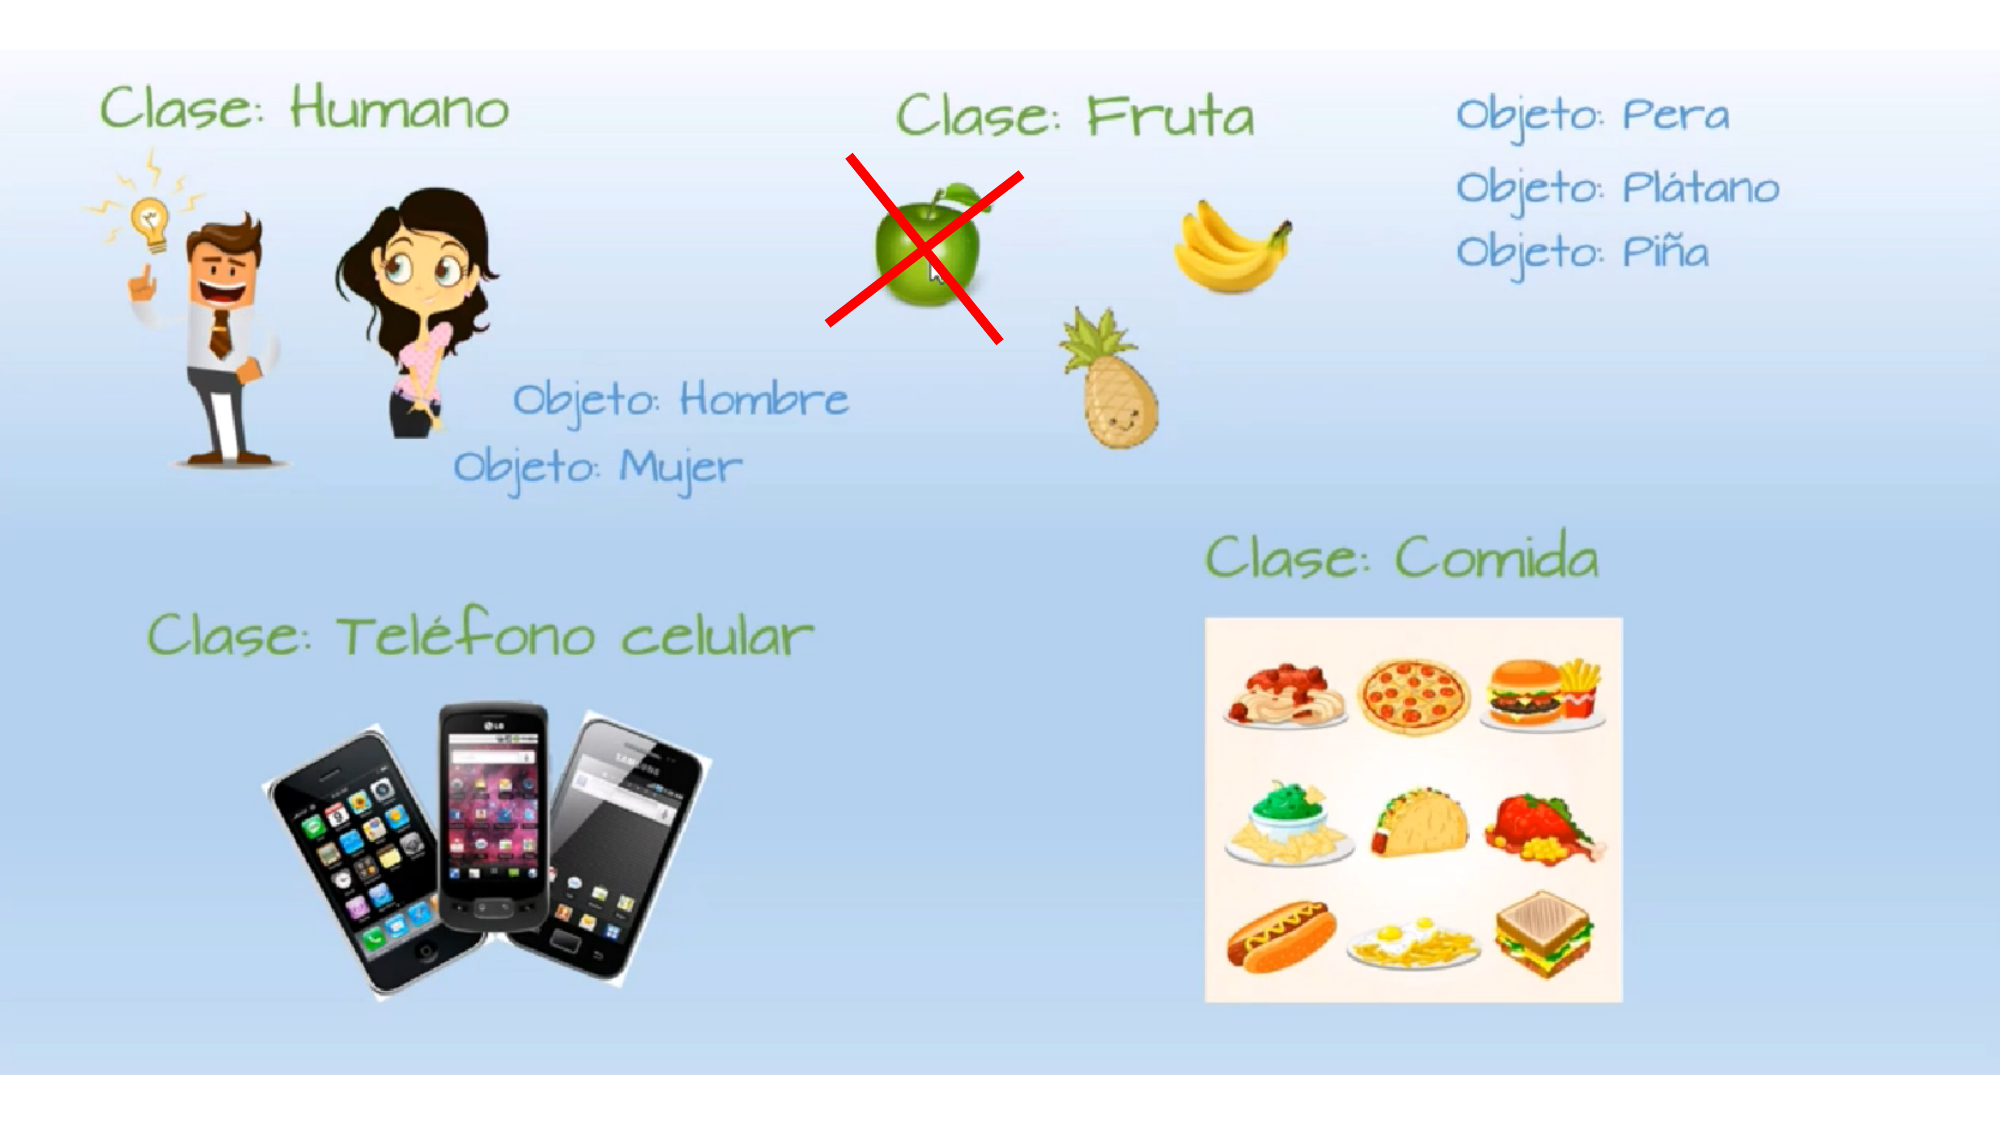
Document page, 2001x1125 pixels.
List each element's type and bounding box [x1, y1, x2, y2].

text_box [827, 155, 1022, 343]
picture [0, 50, 2000, 1075]
